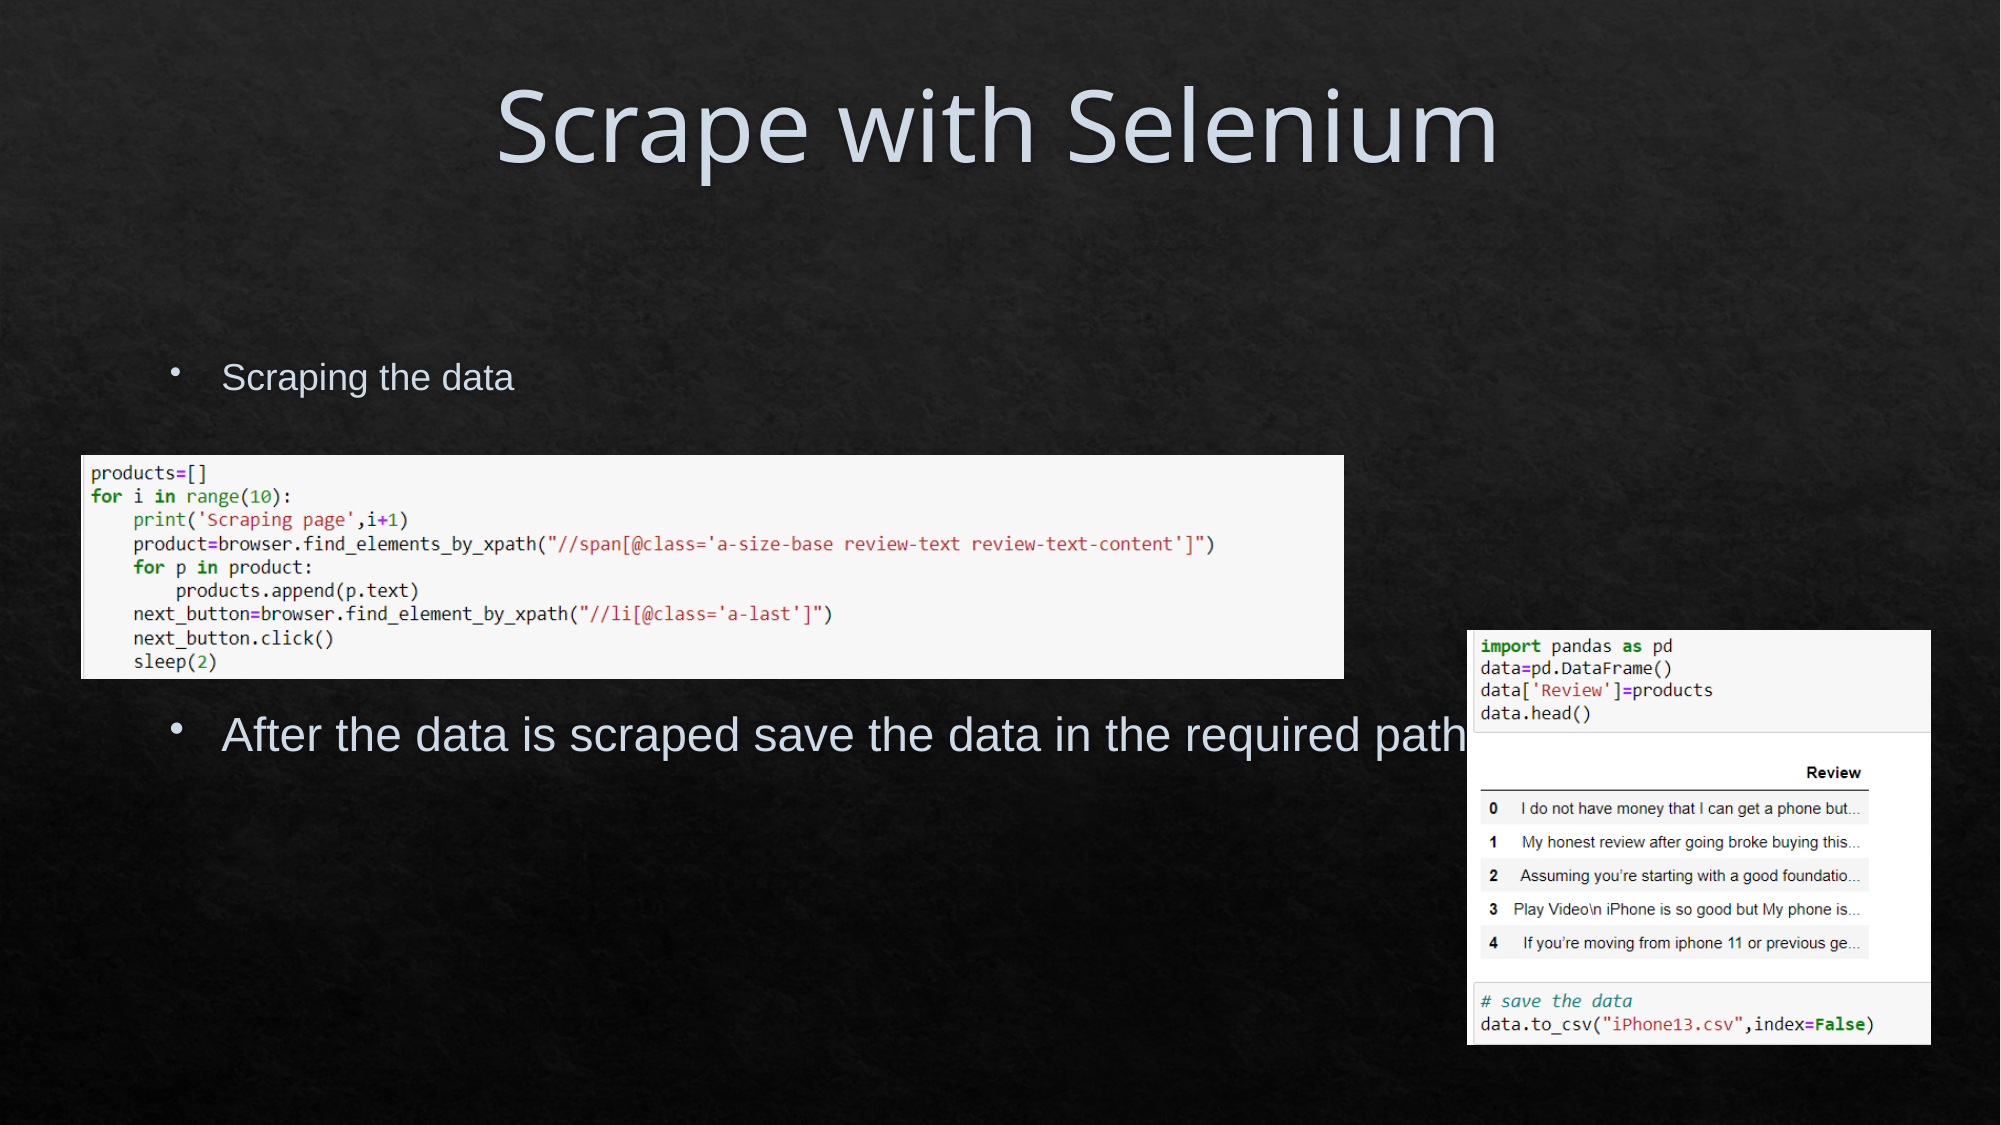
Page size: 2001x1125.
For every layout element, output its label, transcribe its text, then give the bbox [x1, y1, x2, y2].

picture [81, 455, 1345, 679]
picture [1467, 629, 1931, 1045]
list Scraping the data After the data is scraped save the data in the required path [149, 340, 1931, 1077]
title Scrape with Selenium [149, 18, 1849, 242]
